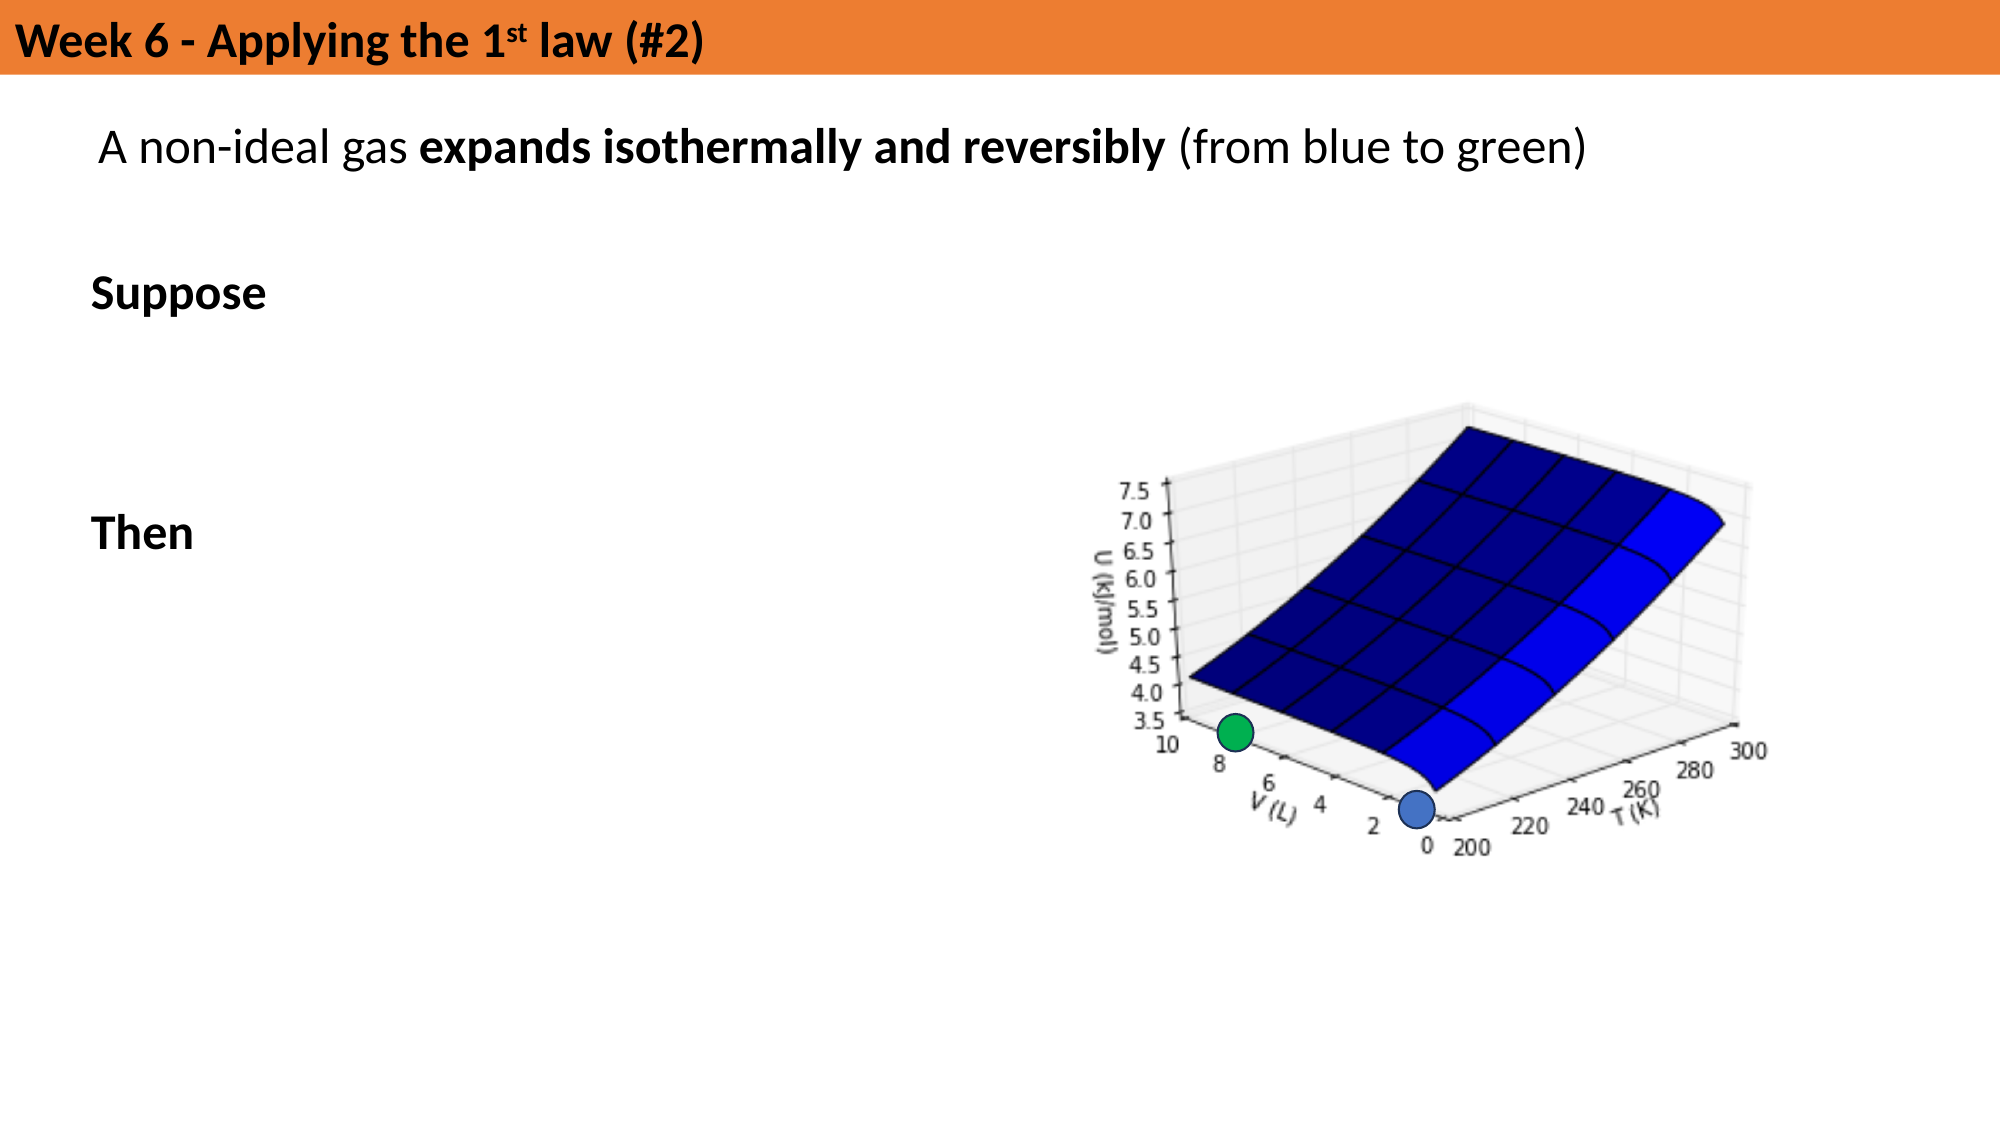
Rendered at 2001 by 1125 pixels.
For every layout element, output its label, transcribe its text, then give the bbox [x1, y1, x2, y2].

text_box Week 6 - Applying the 1st law (#2) [0, 0, 2000, 75]
text_box A non-ideal gas expands isothermally and reversibly (from blue to green) [83, 106, 1604, 182]
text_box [999, 328, 1885, 903]
